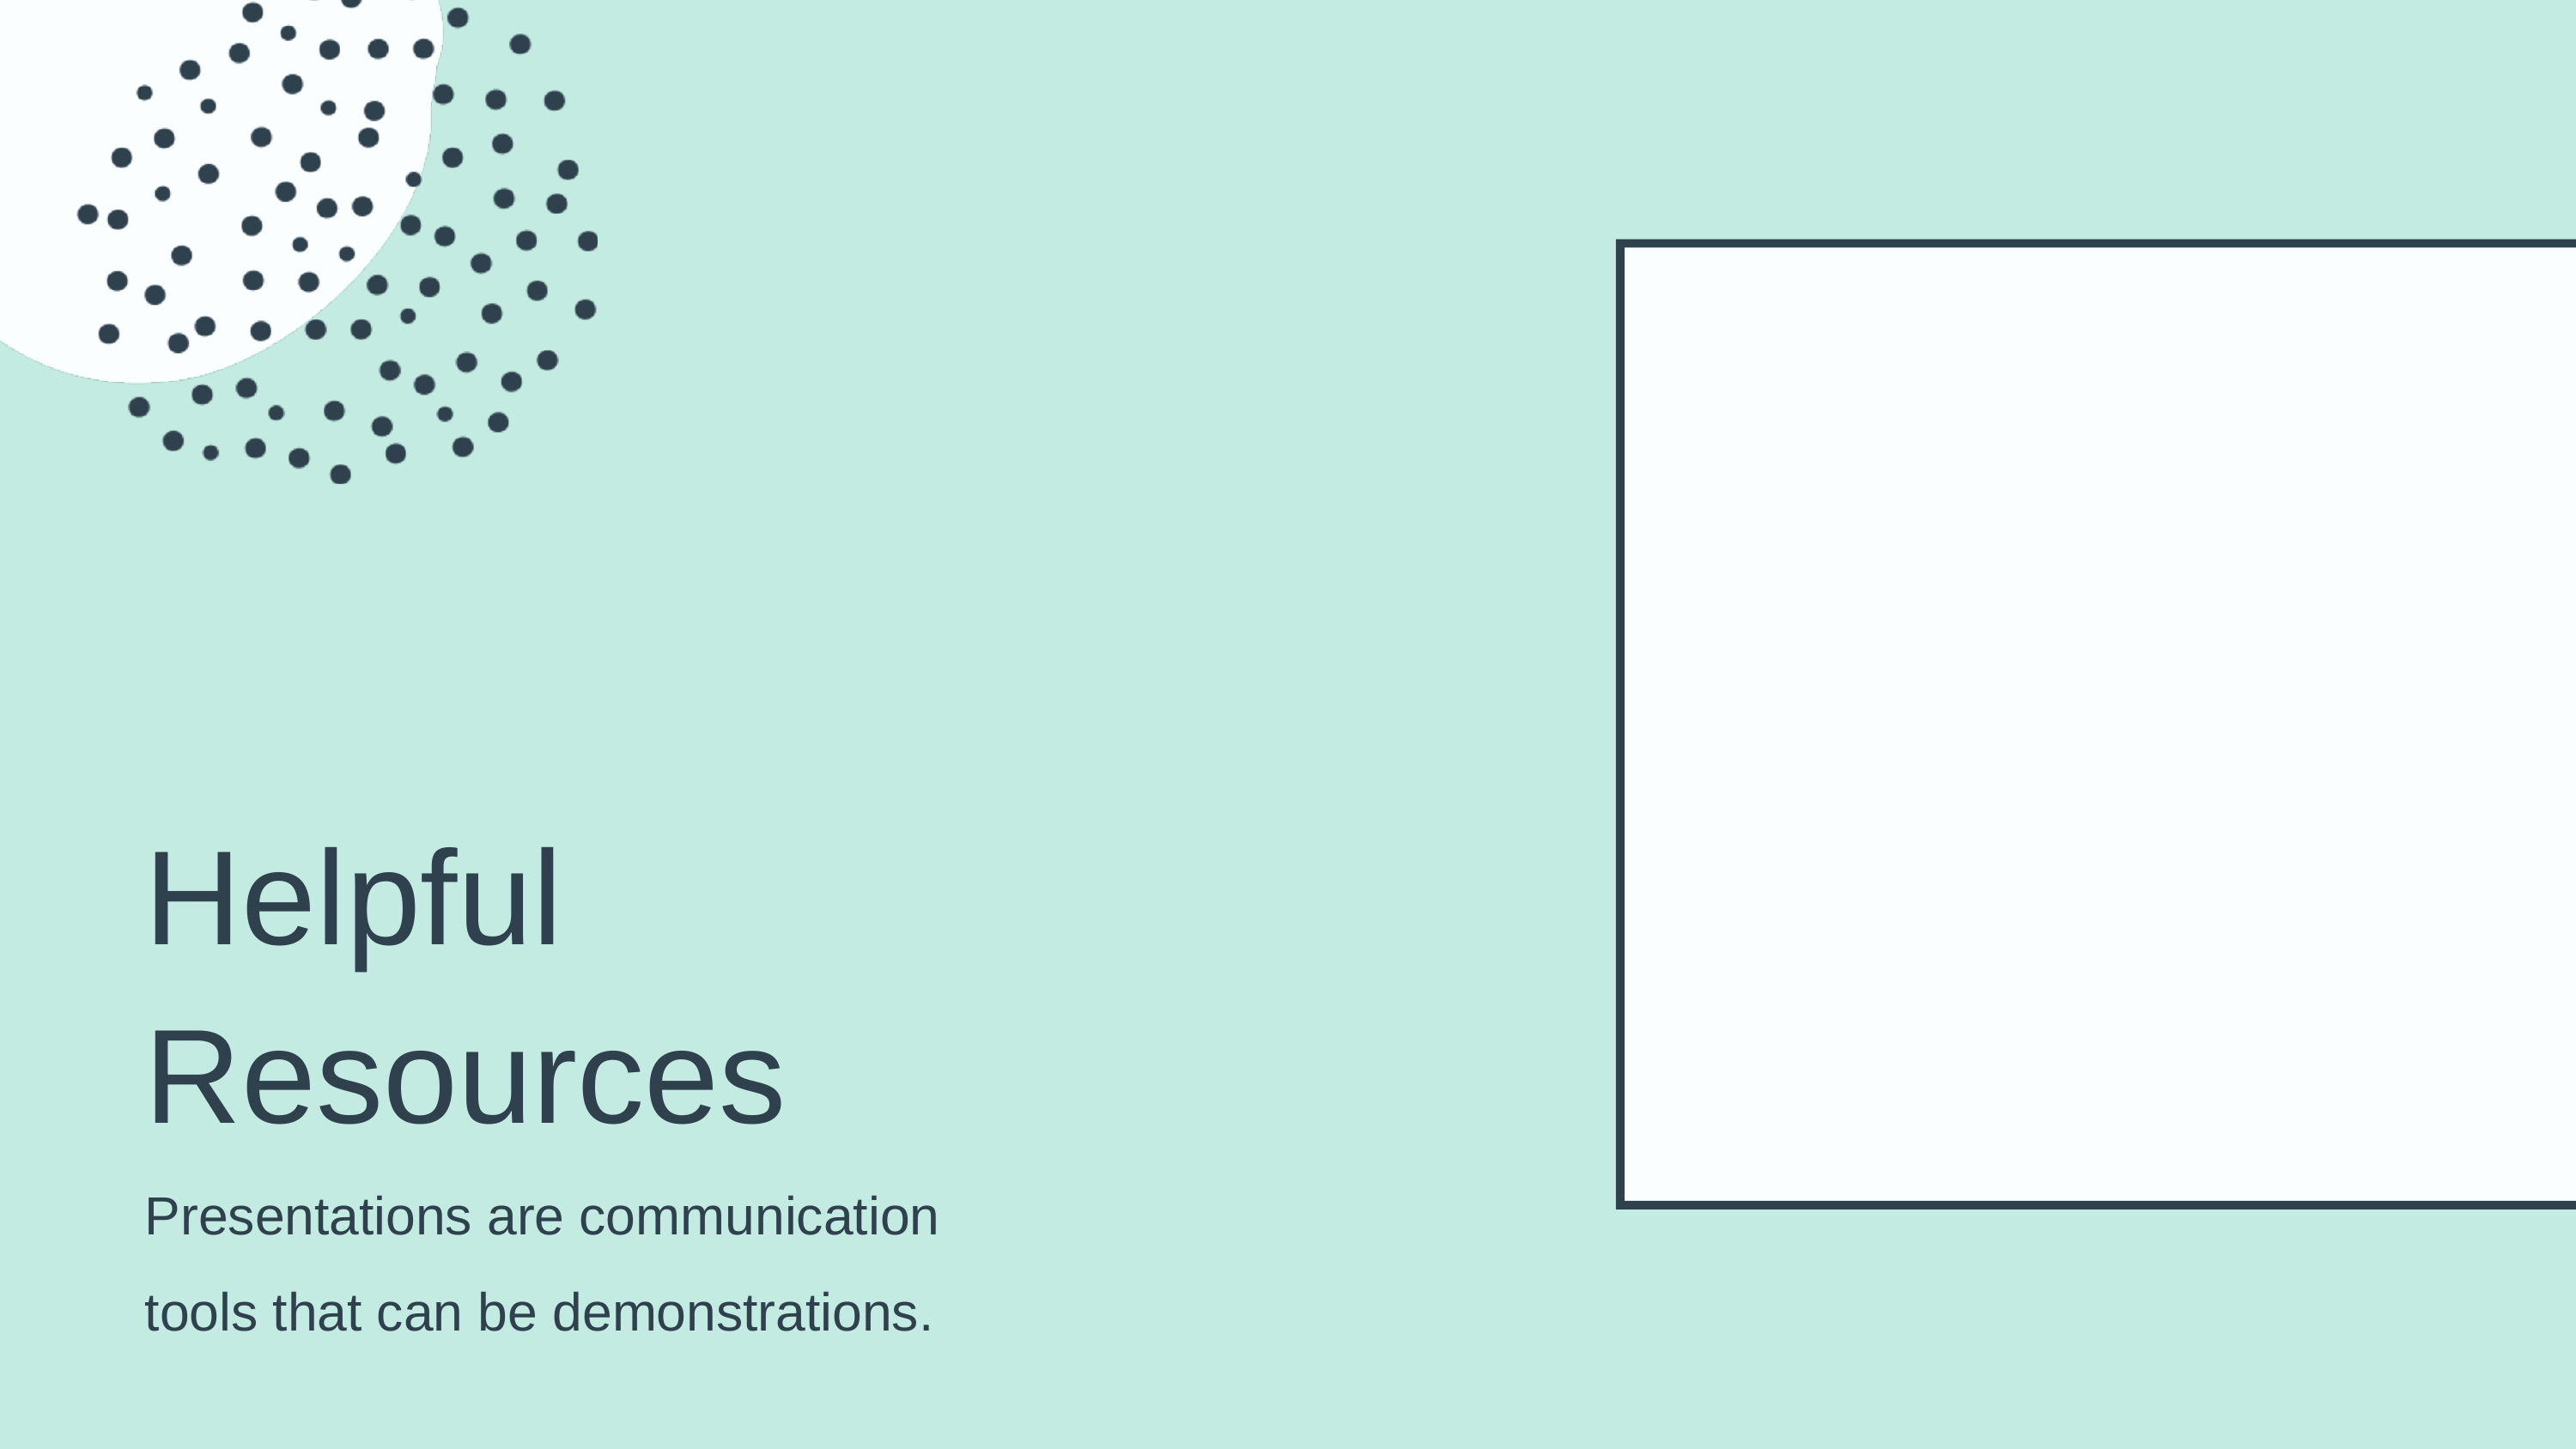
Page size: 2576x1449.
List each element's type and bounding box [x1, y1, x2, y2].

picture [0, 0, 598, 485]
text_box [144, 792, 981, 1304]
text_box [1615, 239, 2576, 1210]
